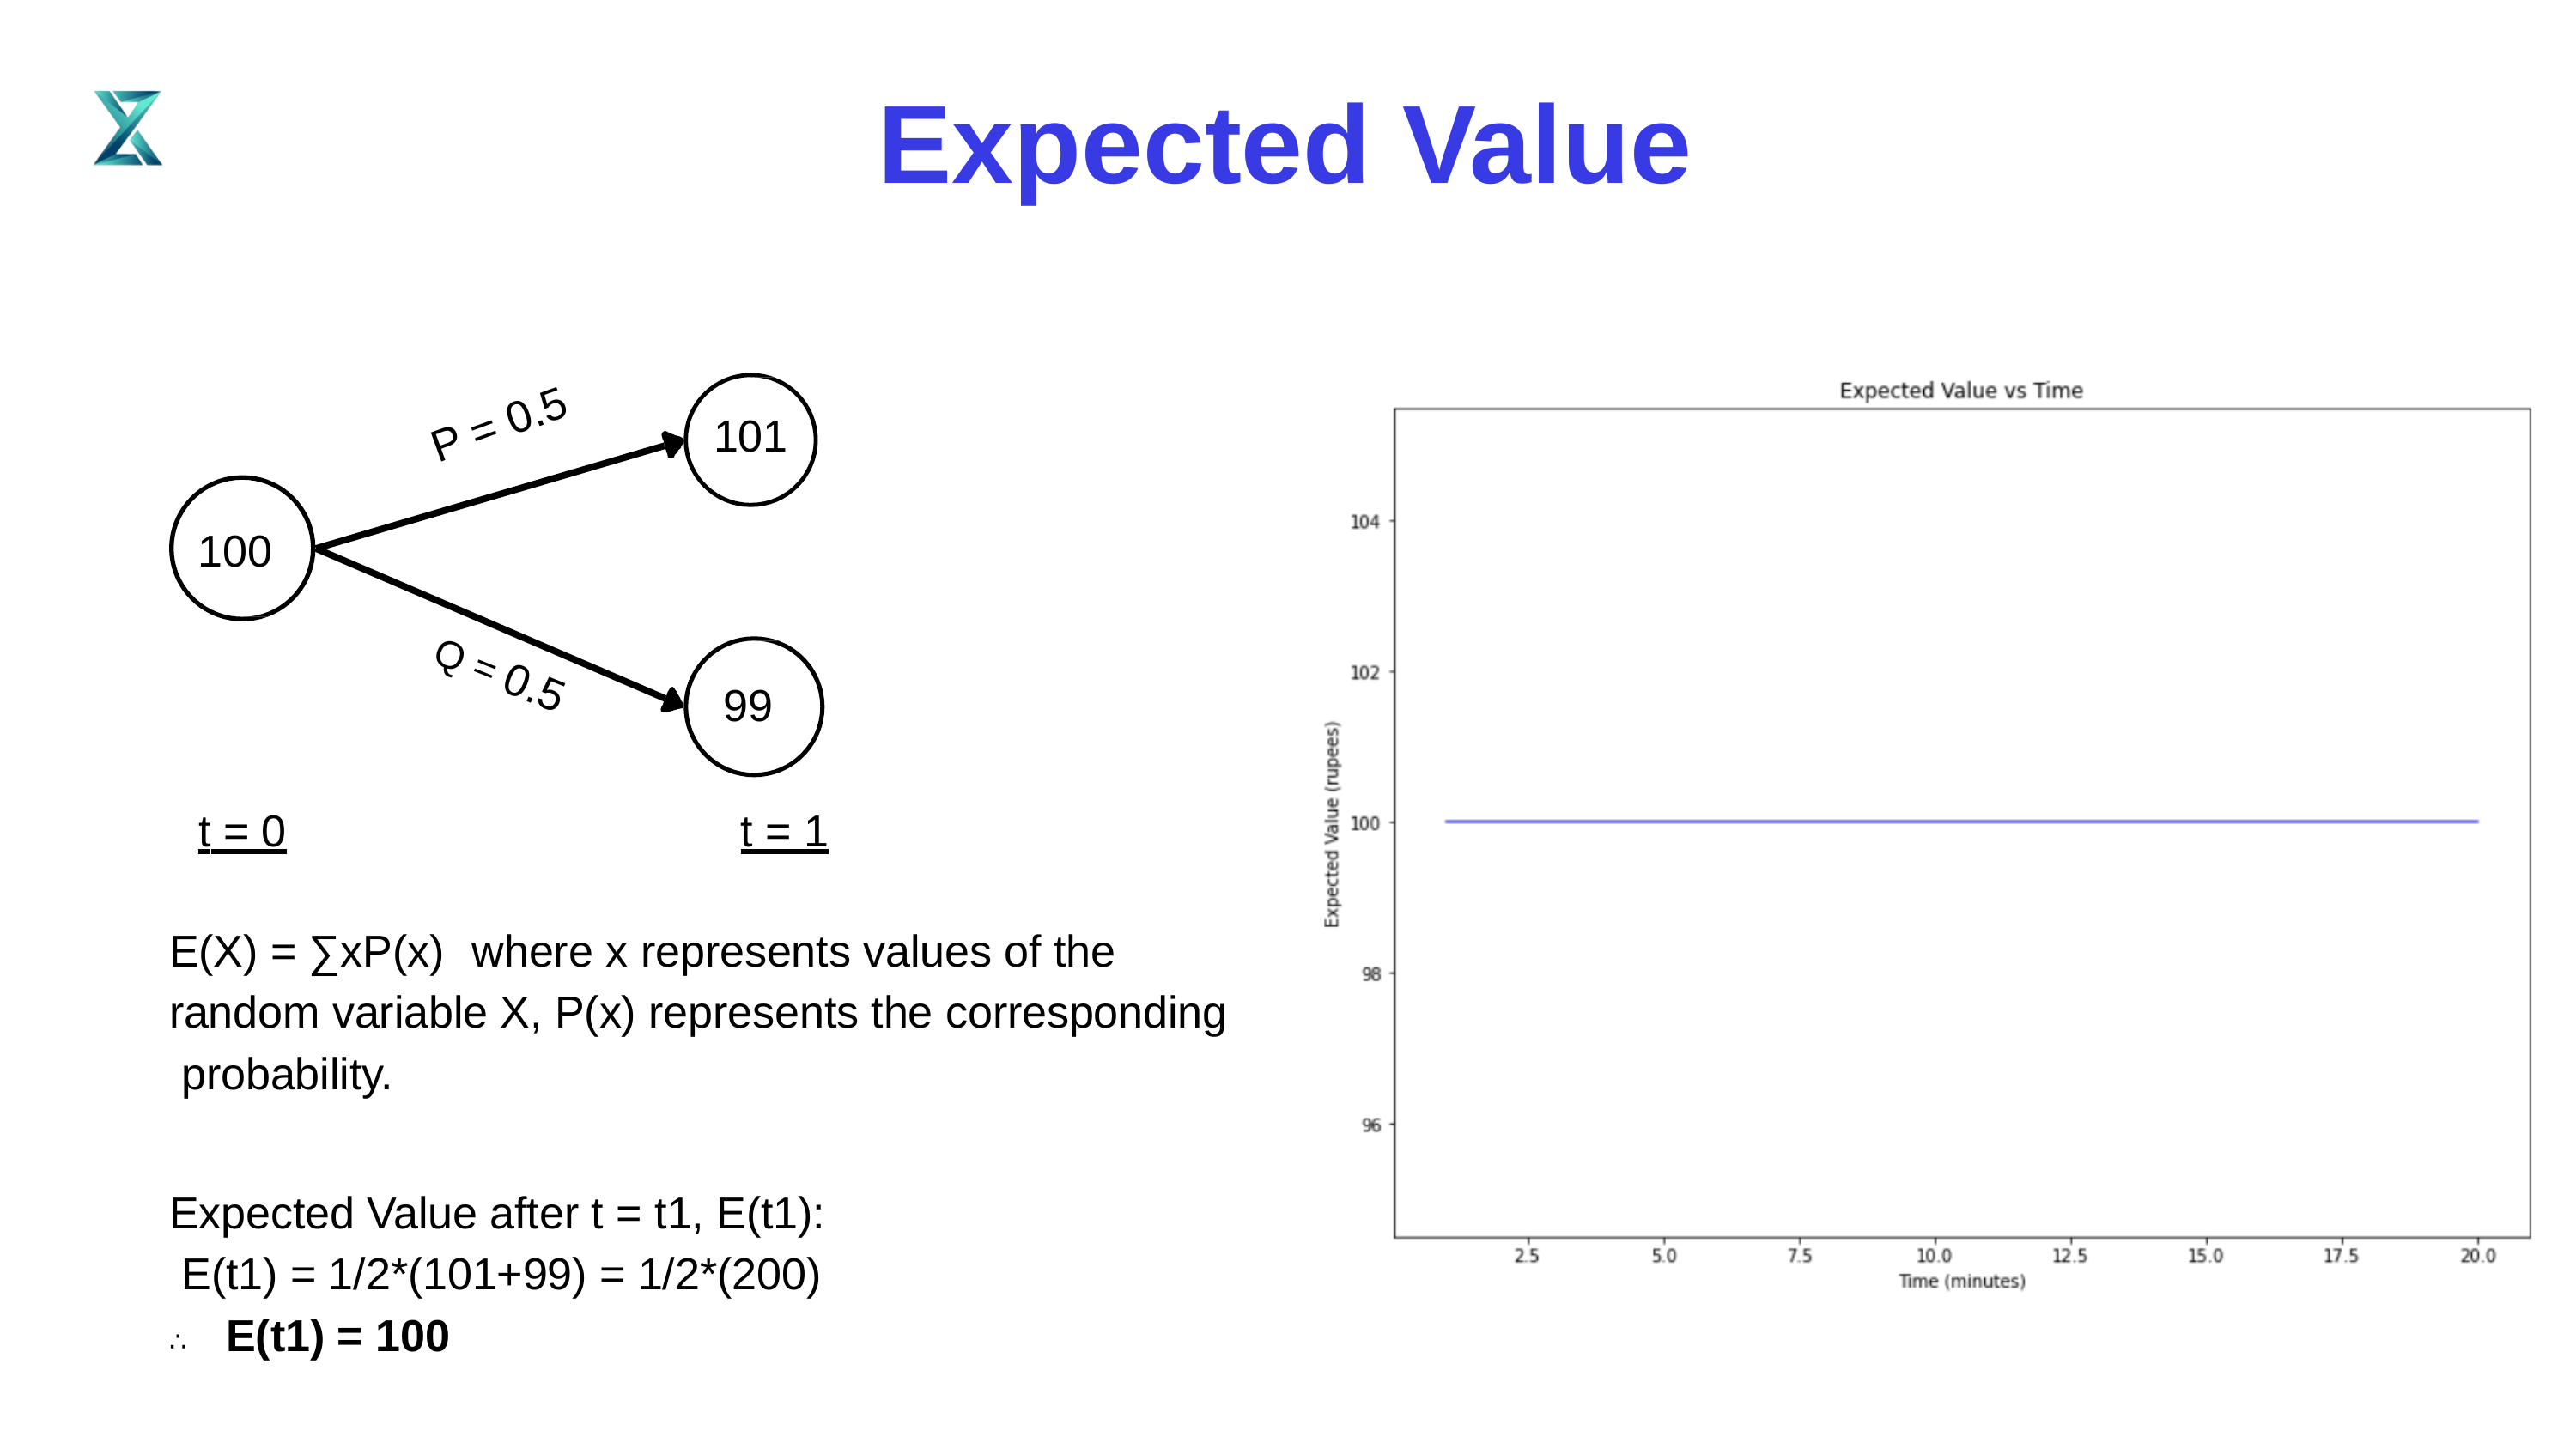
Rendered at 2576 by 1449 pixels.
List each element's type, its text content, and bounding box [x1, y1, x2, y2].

text_box 100 [196, 519, 275, 576]
list 99 t = 0 t = 1 E(X) = ∑xP(x) where x represents values of the random variable X, P(x) represents the corresponding probability. Expected Value after t = t1, E(t1): E(t1) = 1/2*(101+99) = 1/2*(200) ∴ E(t1) = 100 [167, 675, 1235, 1449]
text_box [81, 81, 177, 177]
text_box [312, 373, 825, 778]
text_box [1324, 380, 2532, 1292]
text_box [169, 475, 307, 621]
title Expected Value [876, 70, 1700, 314]
